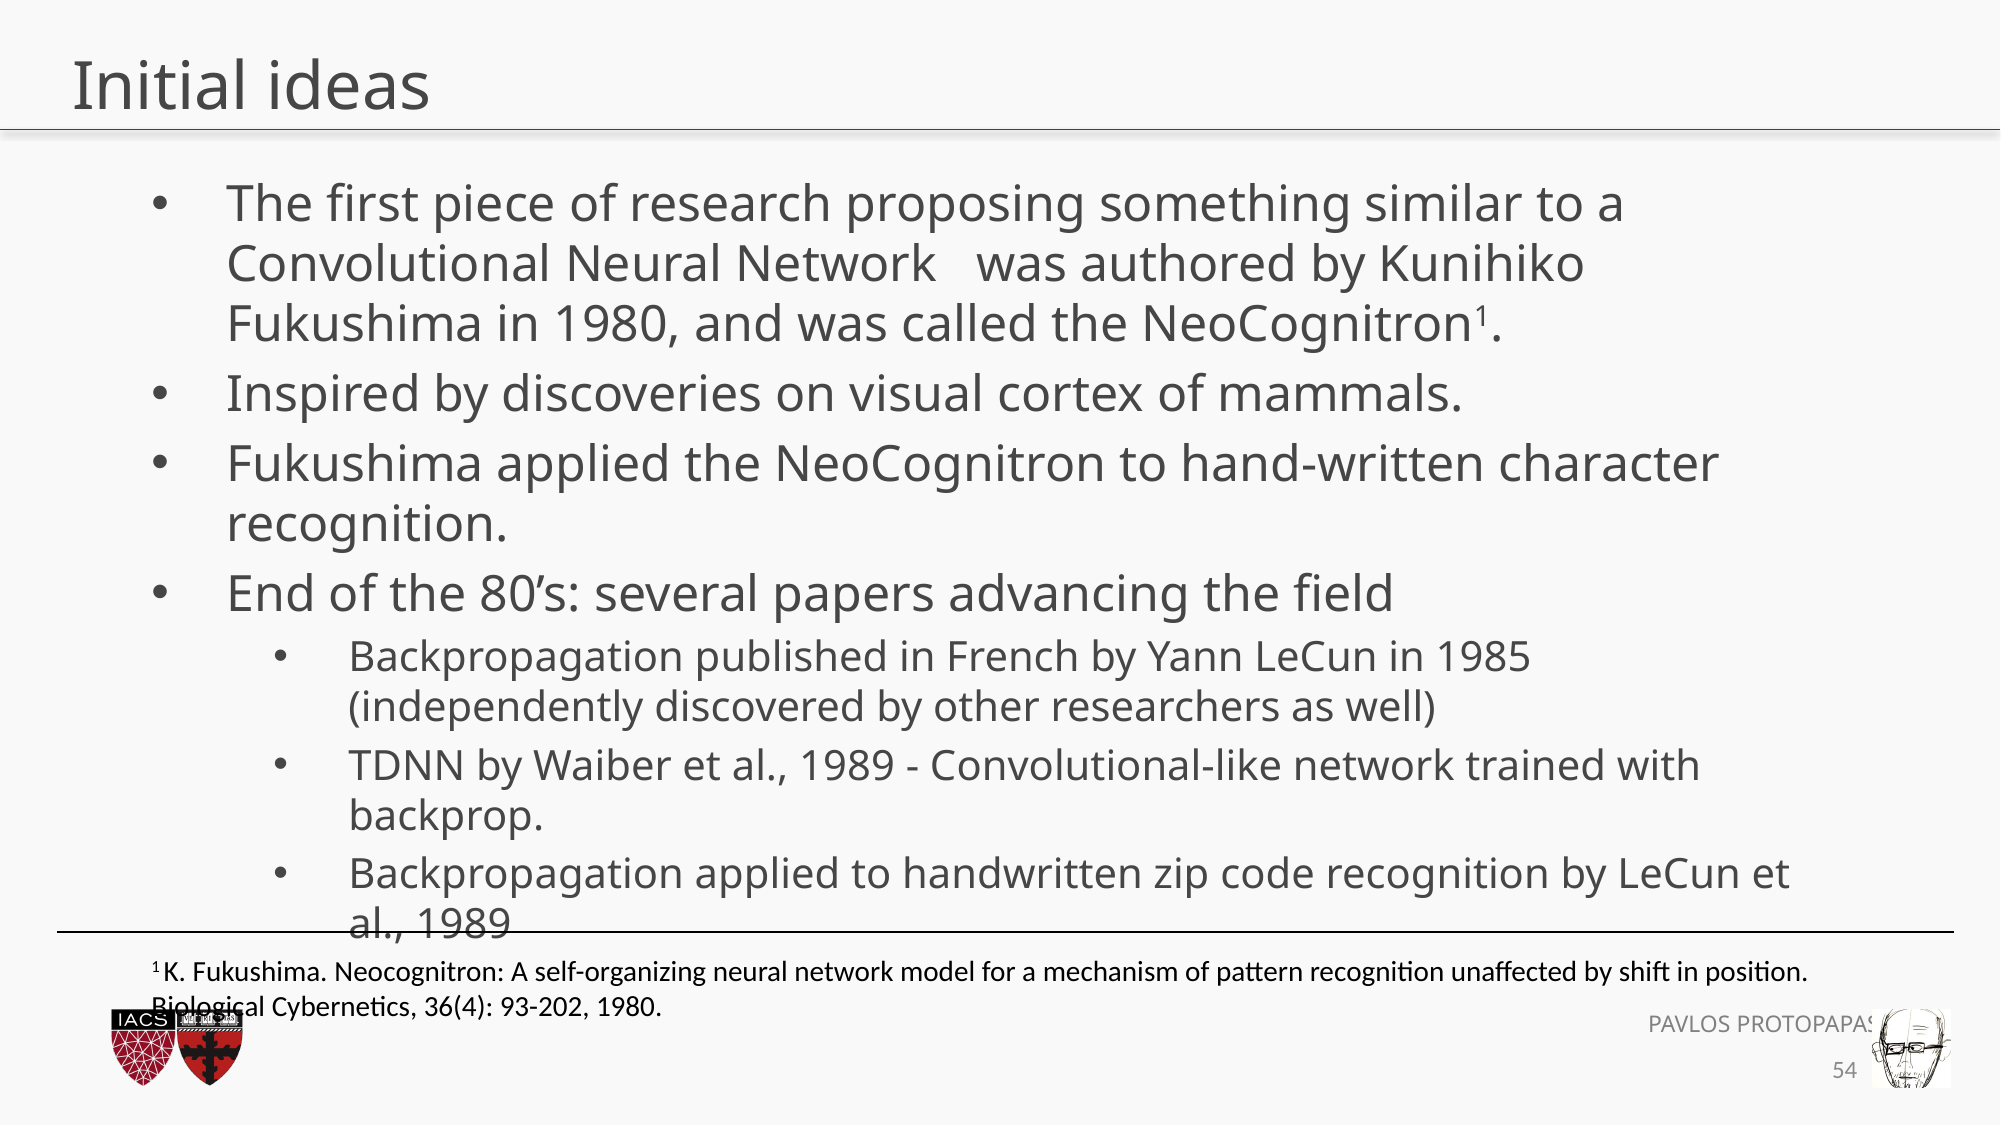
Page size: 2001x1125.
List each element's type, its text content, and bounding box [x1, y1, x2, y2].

picture [1872, 1009, 1951, 1088]
list The first piece of research proposing something similar to a Convolutional Neural Network was authored by Kunihiko Fukushima in 1980, and was called the NeoCognitron1. Inspired by discoveries on visual cortex of mammals. Fukushima applied the NeoCognitron to hand-written character recognition. End of the 80’s: several papers advancing the field Backpropagation published in French by Yann LeCun in 1985 (independently discovered by other researchers as well) TDNN by Waiber et al., 1989 - Convolutional-like network trained with backprop. Backpropagation applied to handwritten zip code recognition by LeCun et al., 1989 [136, 164, 1831, 873]
title Initial ideas [57, 35, 1943, 162]
text_box 1 K. Fukushima. Neocognitron: A self-organizing neural network model for a mechanism of pattern recognition unaffected by shift in position. Biological Cybernetics, 36(4): 93-202, 1980. [136, 944, 1885, 1030]
slide_number 54 [1405, 1038, 1873, 1099]
picture [109, 1009, 243, 1086]
